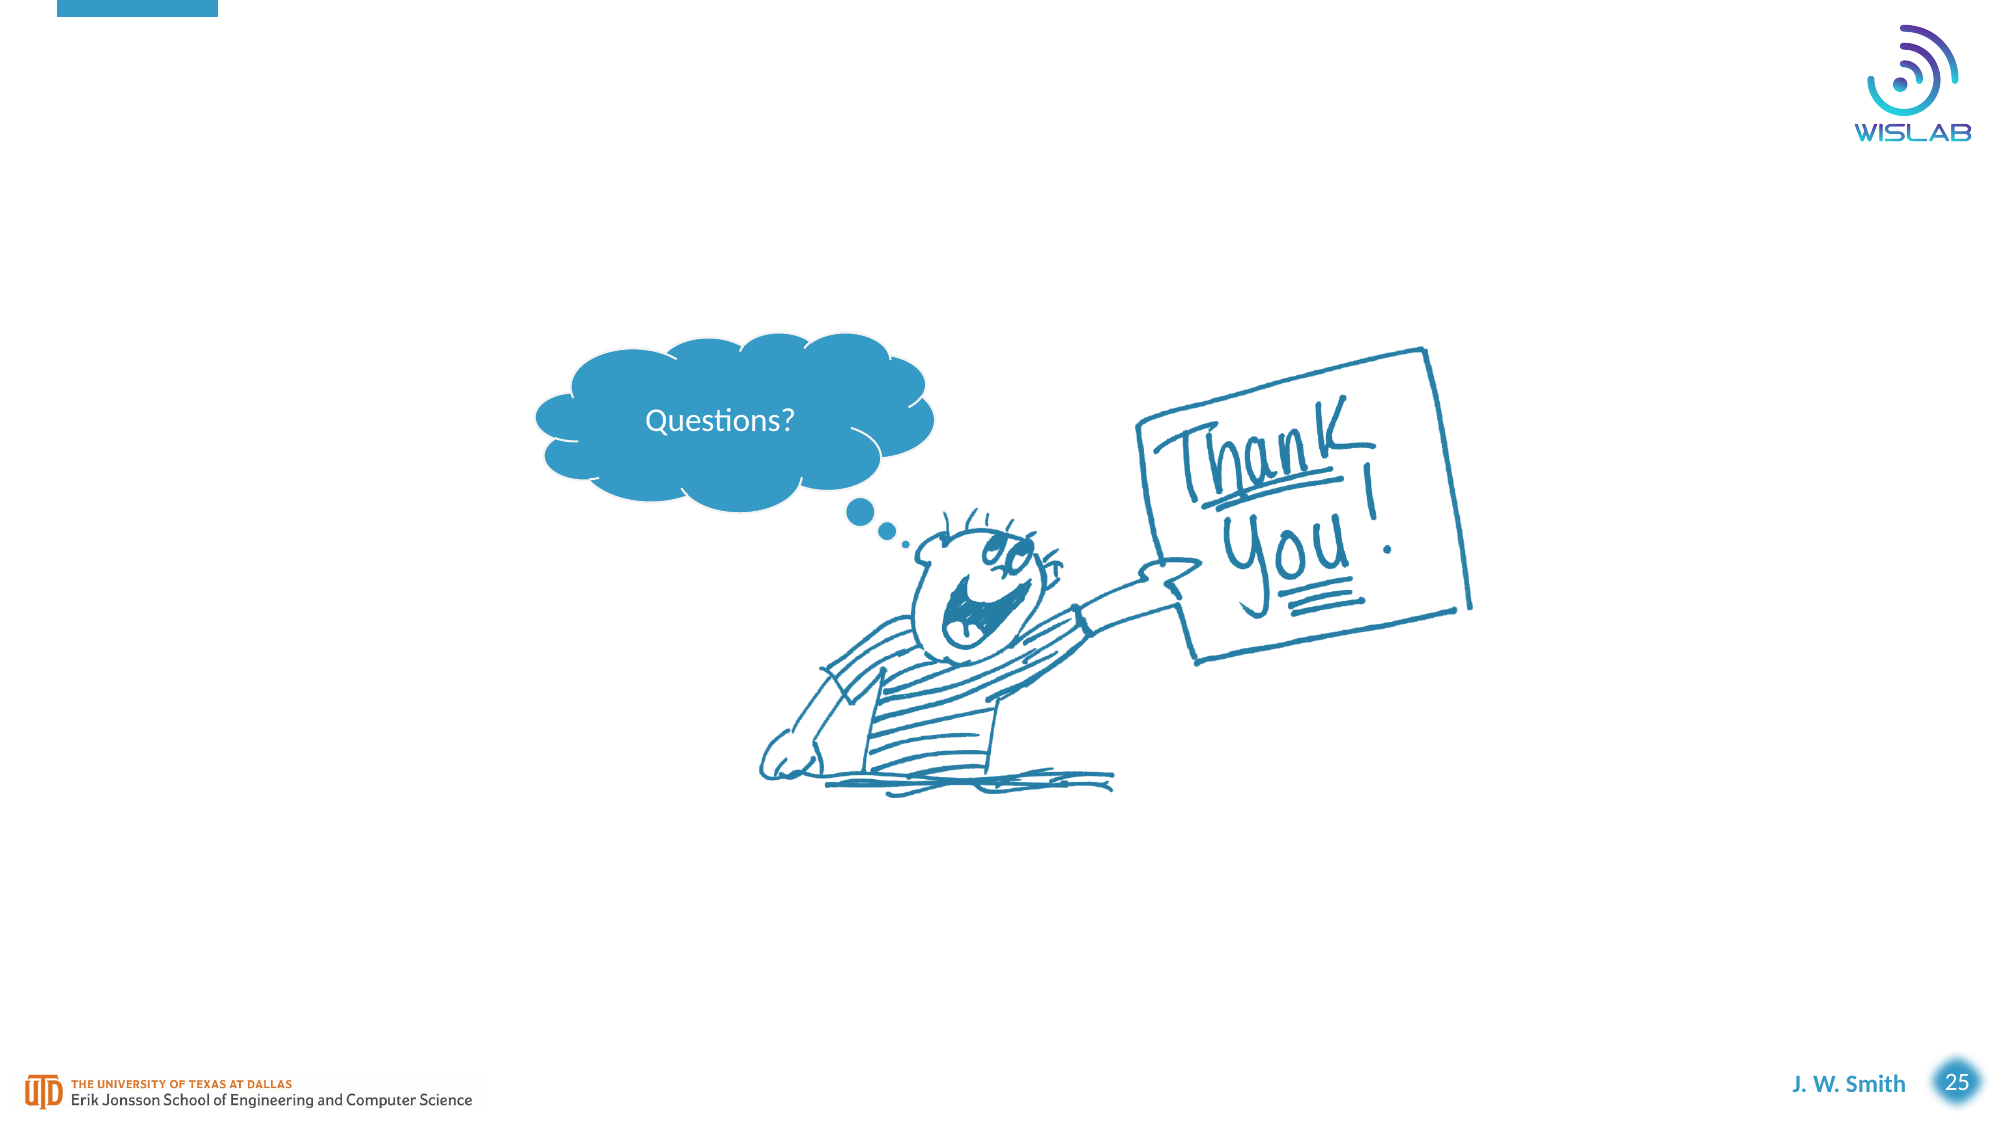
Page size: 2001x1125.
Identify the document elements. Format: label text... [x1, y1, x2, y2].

picture [8, 1073, 482, 1110]
picture [759, 346, 1473, 798]
picture [1768, 0, 2001, 169]
text_box Questions? [533, 331, 886, 515]
